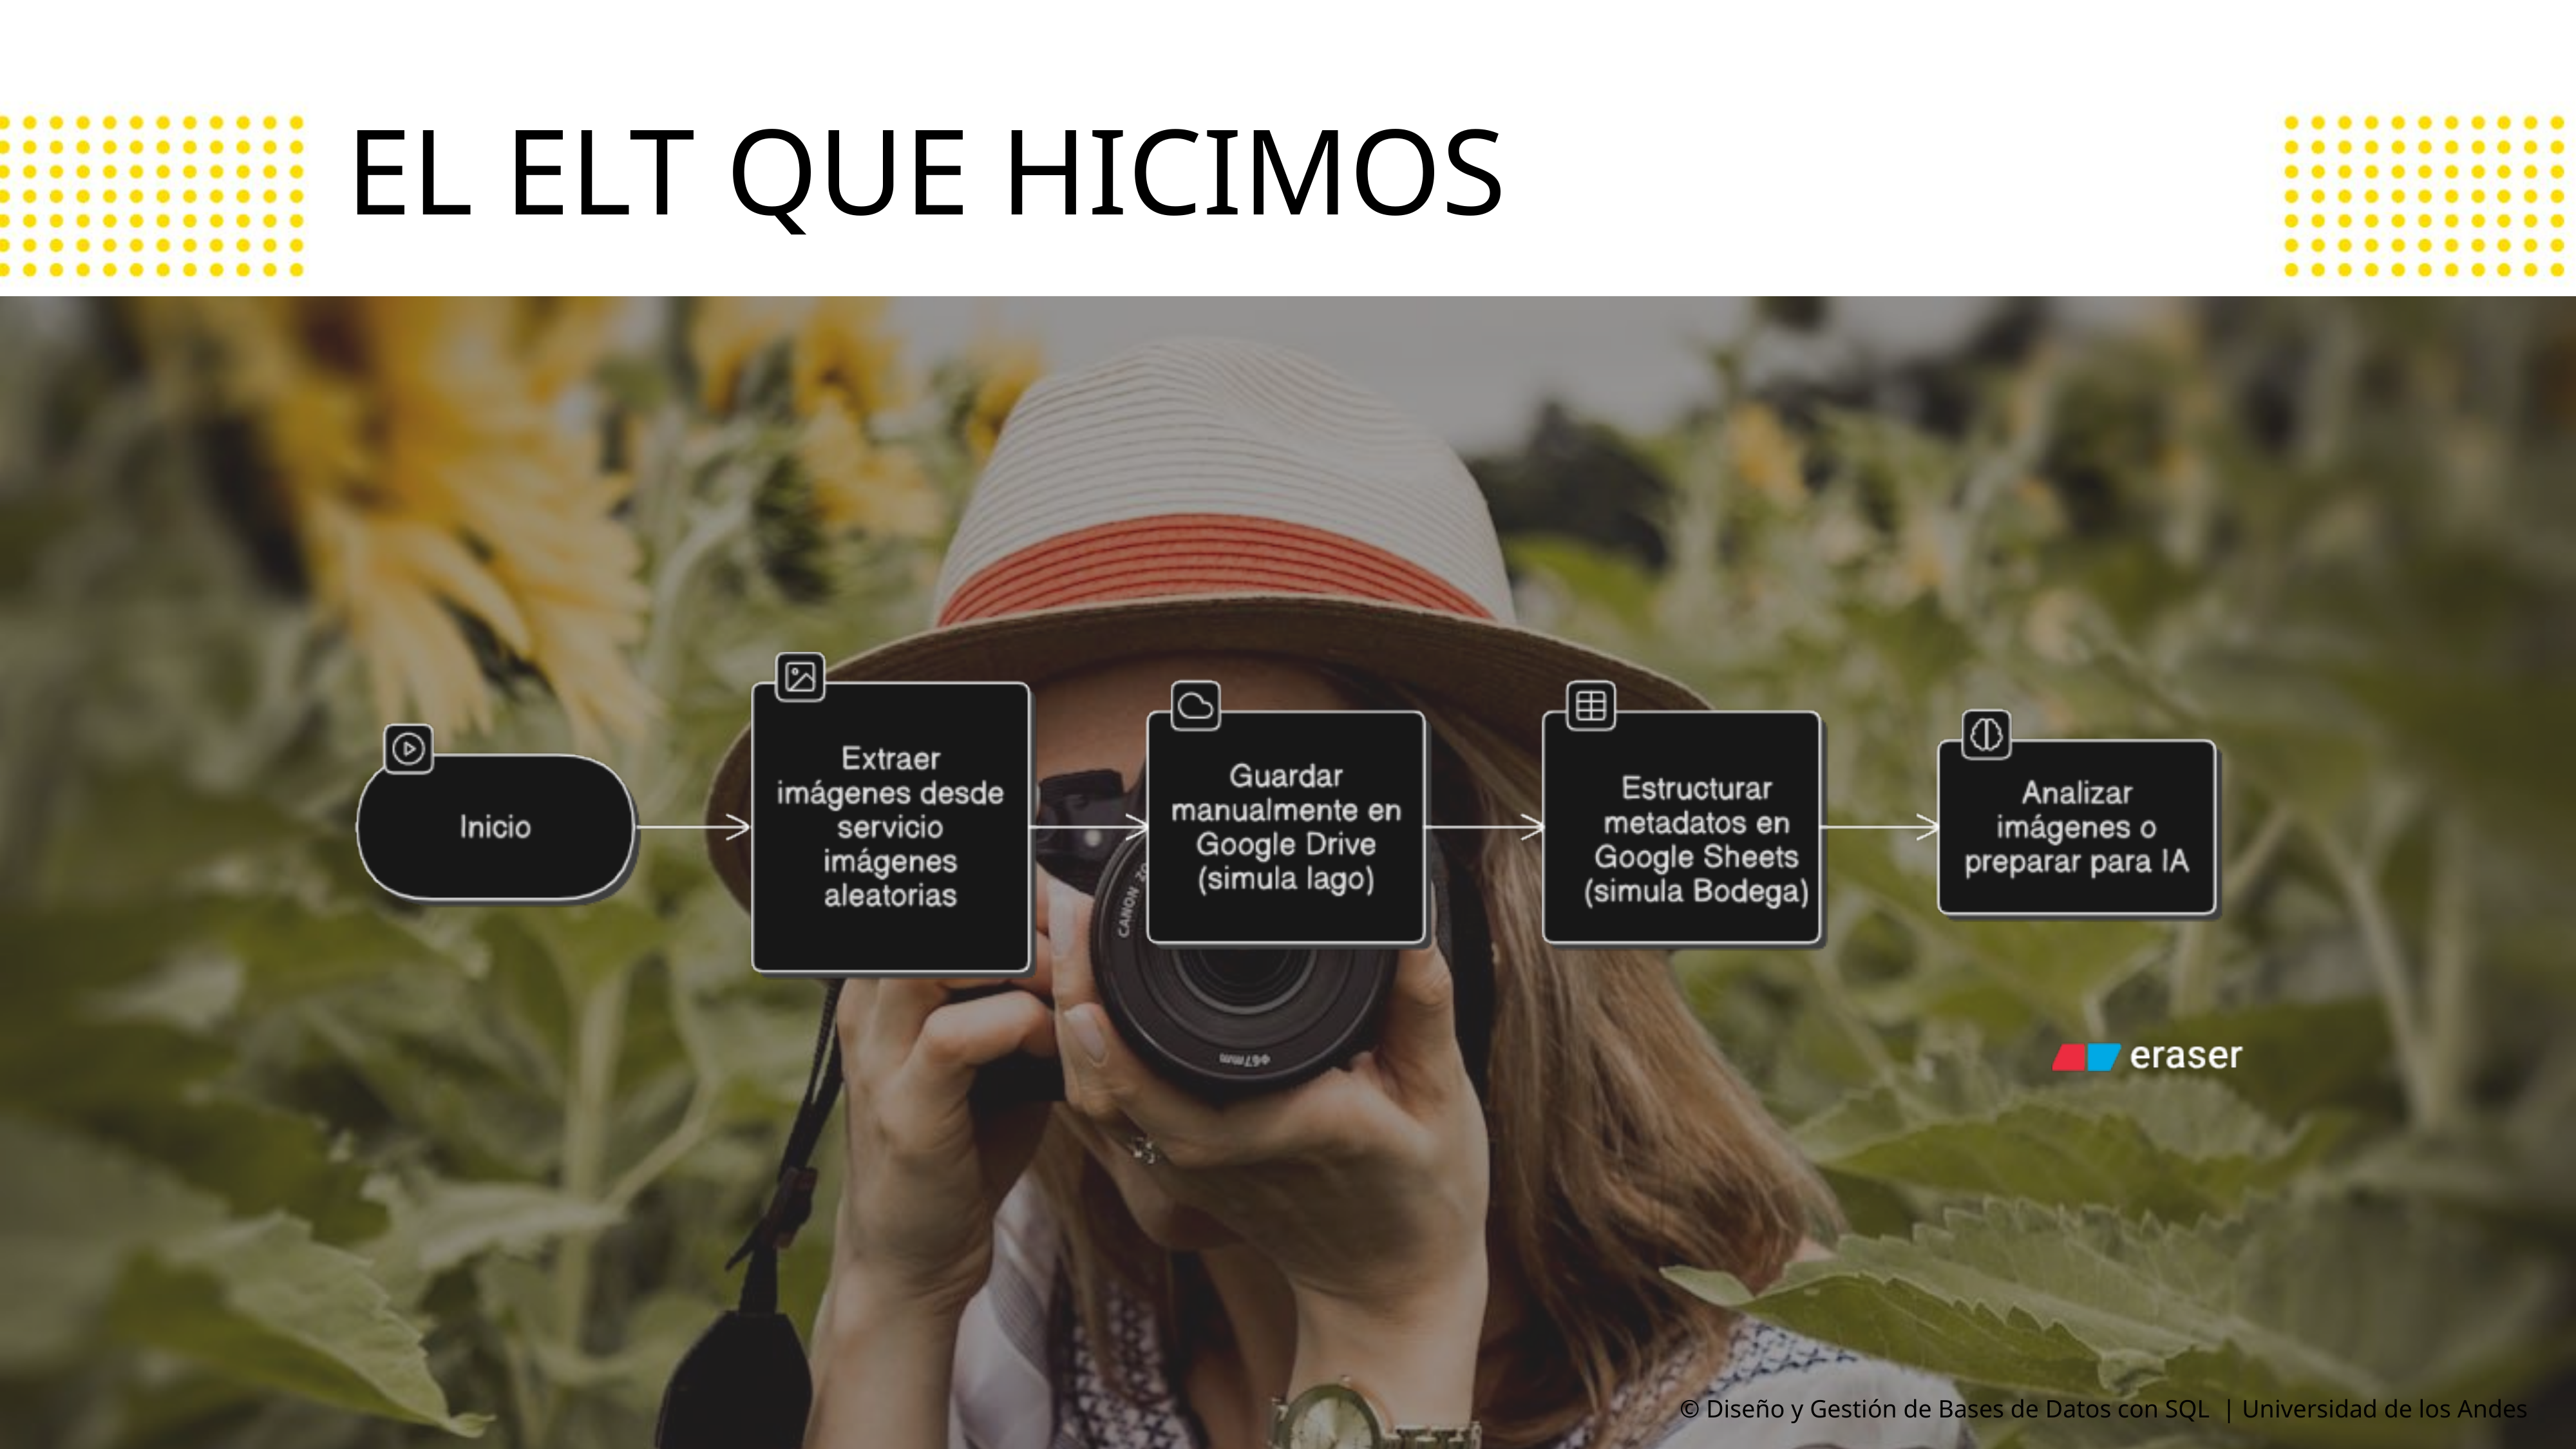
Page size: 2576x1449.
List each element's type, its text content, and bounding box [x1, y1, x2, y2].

picture [0, 0, 2576, 1449]
title EL ELT QUE HICIMOS [336, 36, 2240, 294]
